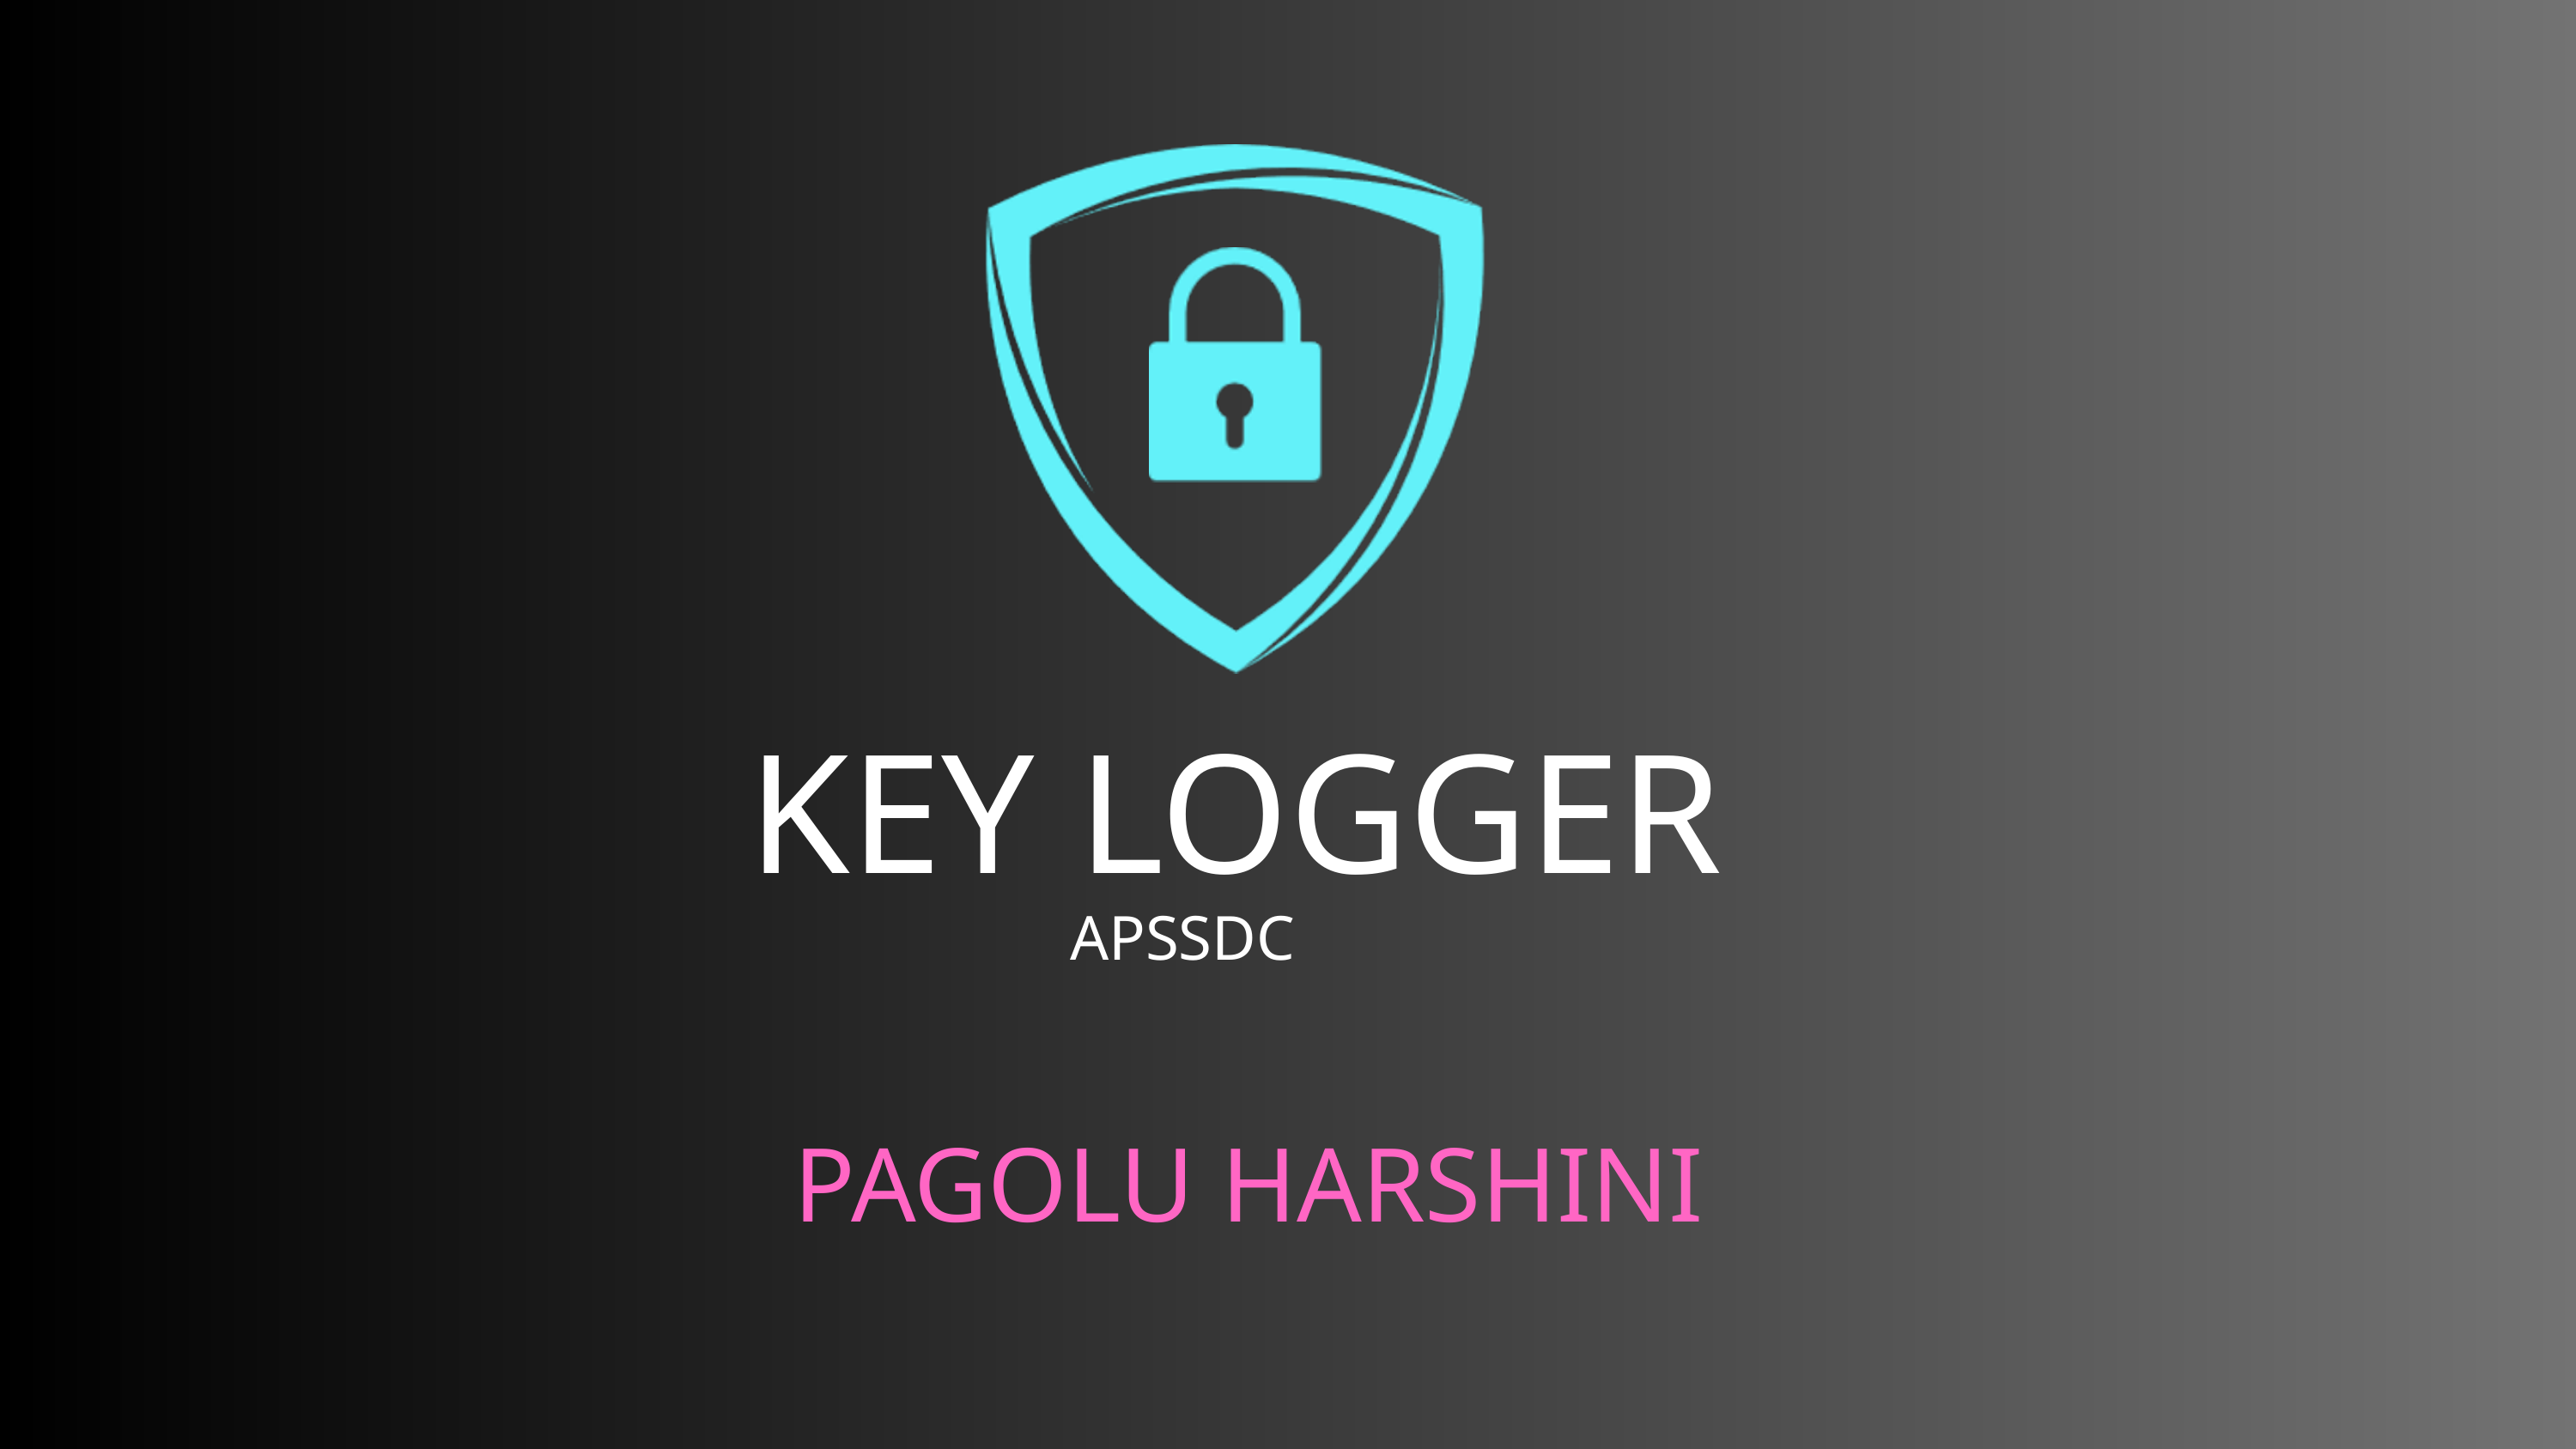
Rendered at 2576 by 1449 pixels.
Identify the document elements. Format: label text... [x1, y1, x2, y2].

text_box [1149, 247, 1322, 482]
text_box KEY LOGGER [685, 676, 1786, 907]
text_box APSSDC [1060, 887, 1304, 973]
text_box [975, 144, 1497, 674]
text_box PAGOLU HARSHINI [743, 1099, 1728, 1243]
